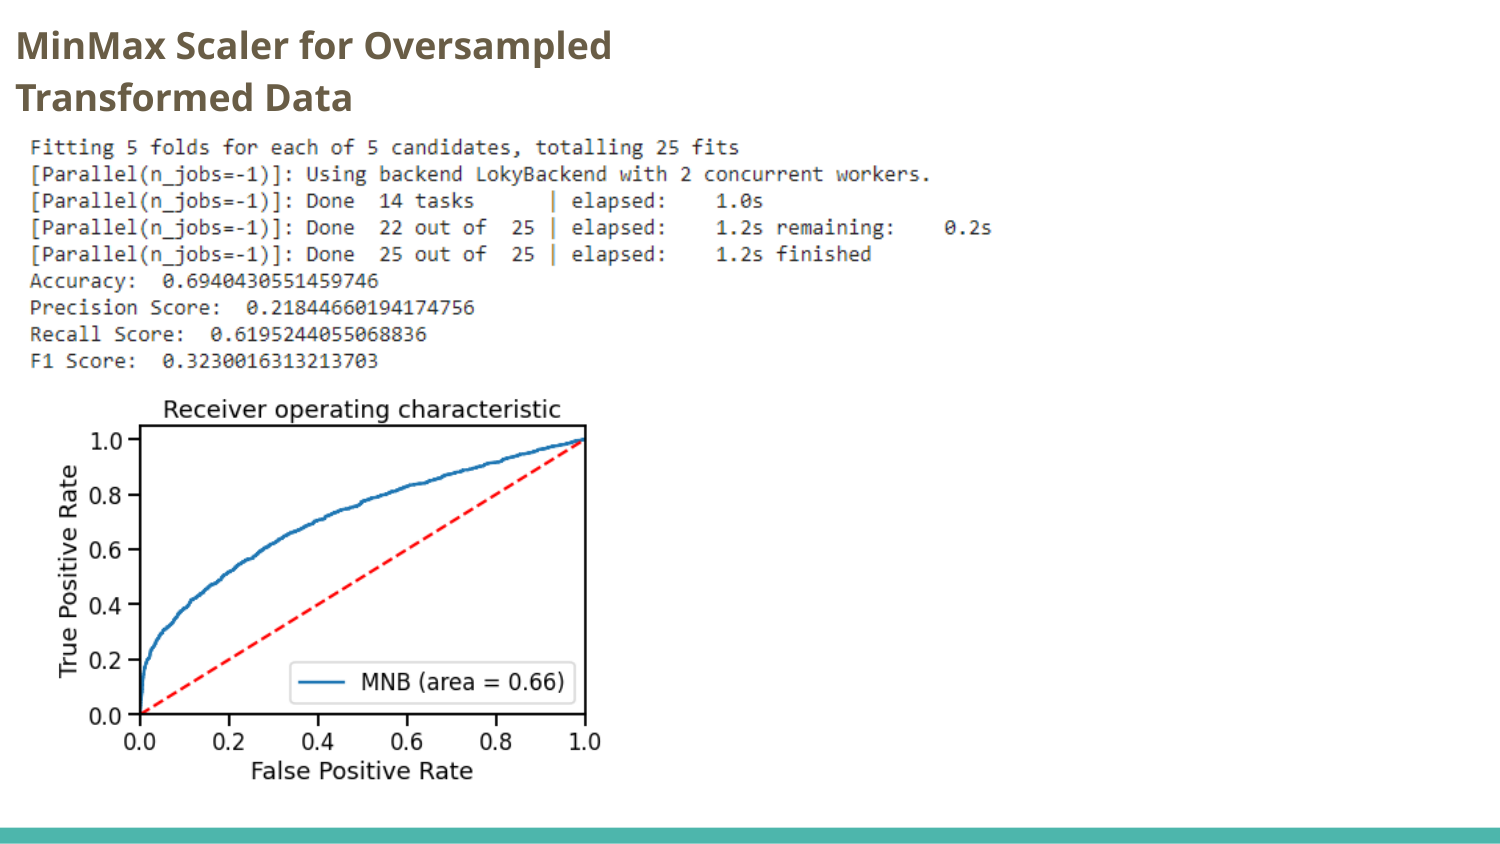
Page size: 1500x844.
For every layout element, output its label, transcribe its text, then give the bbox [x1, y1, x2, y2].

list MinMax Scaler for Oversampled Transformed Data [0, 0, 666, 164]
picture [15, 128, 1029, 794]
